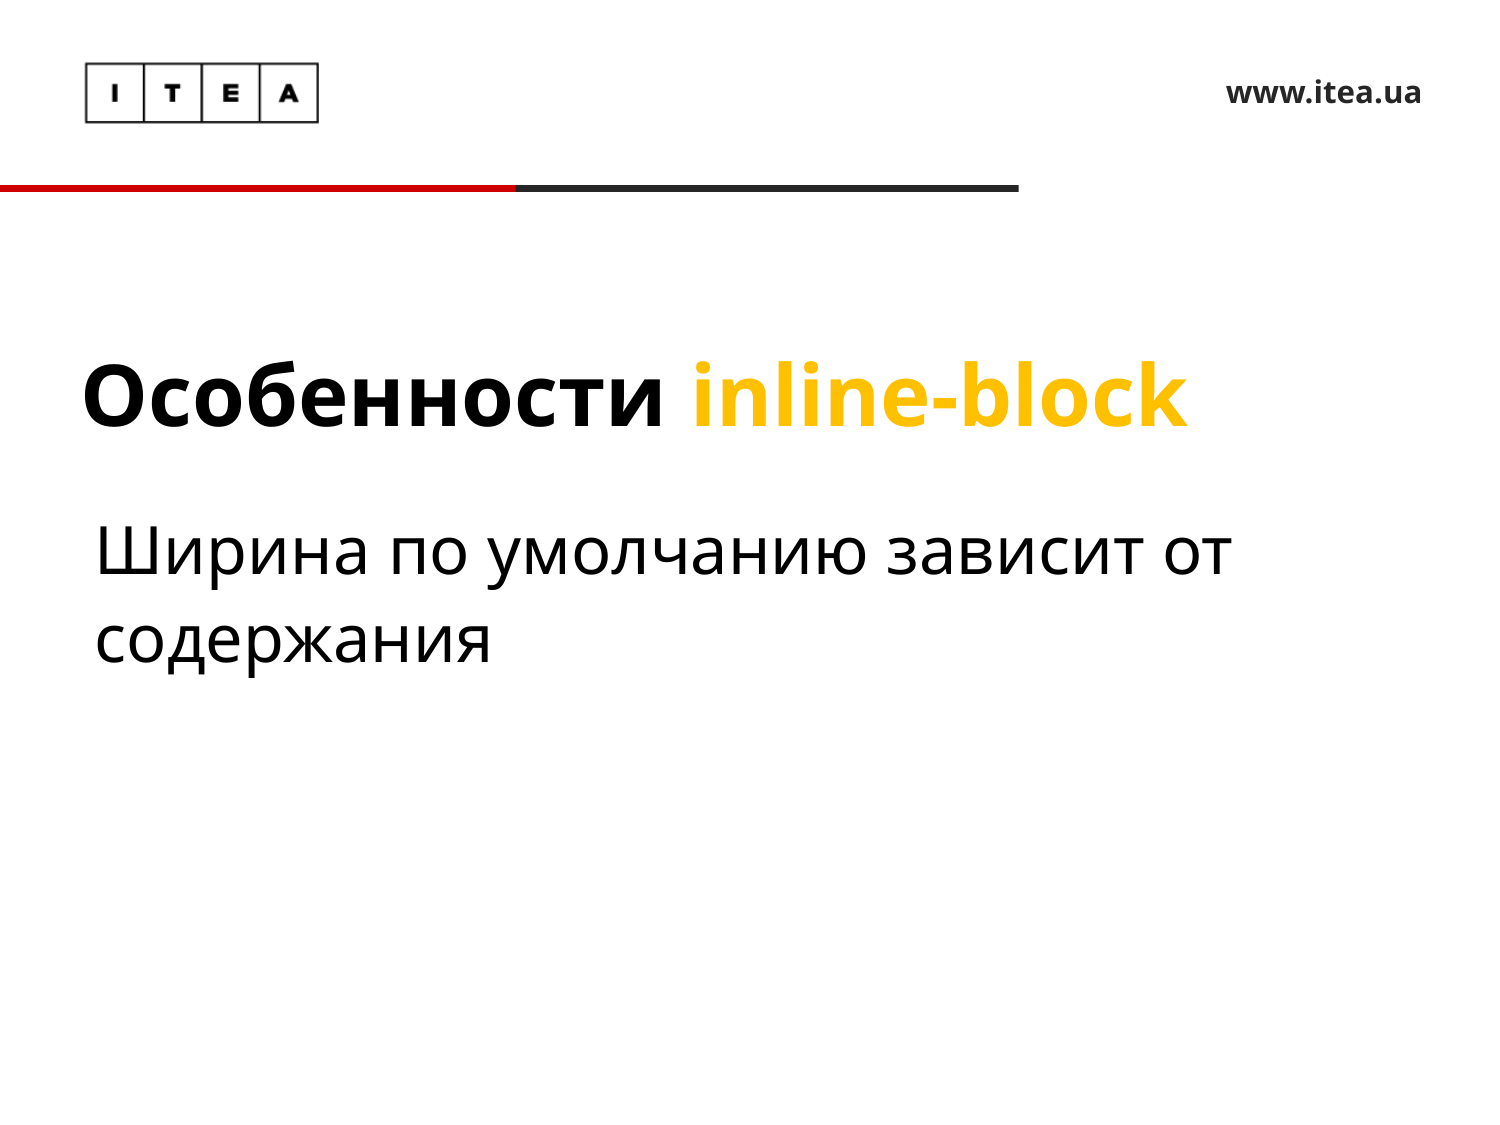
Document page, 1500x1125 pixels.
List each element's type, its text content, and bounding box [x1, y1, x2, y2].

text_box www.itea.ua [1172, 66, 1477, 115]
list Ширина по умолчанию зависит от содержания [79, 492, 1421, 1036]
title Особенности inline-block [65, 323, 1425, 421]
picture [57, 49, 344, 133]
text_box [516, 185, 1019, 192]
text_box [0, 185, 516, 192]
